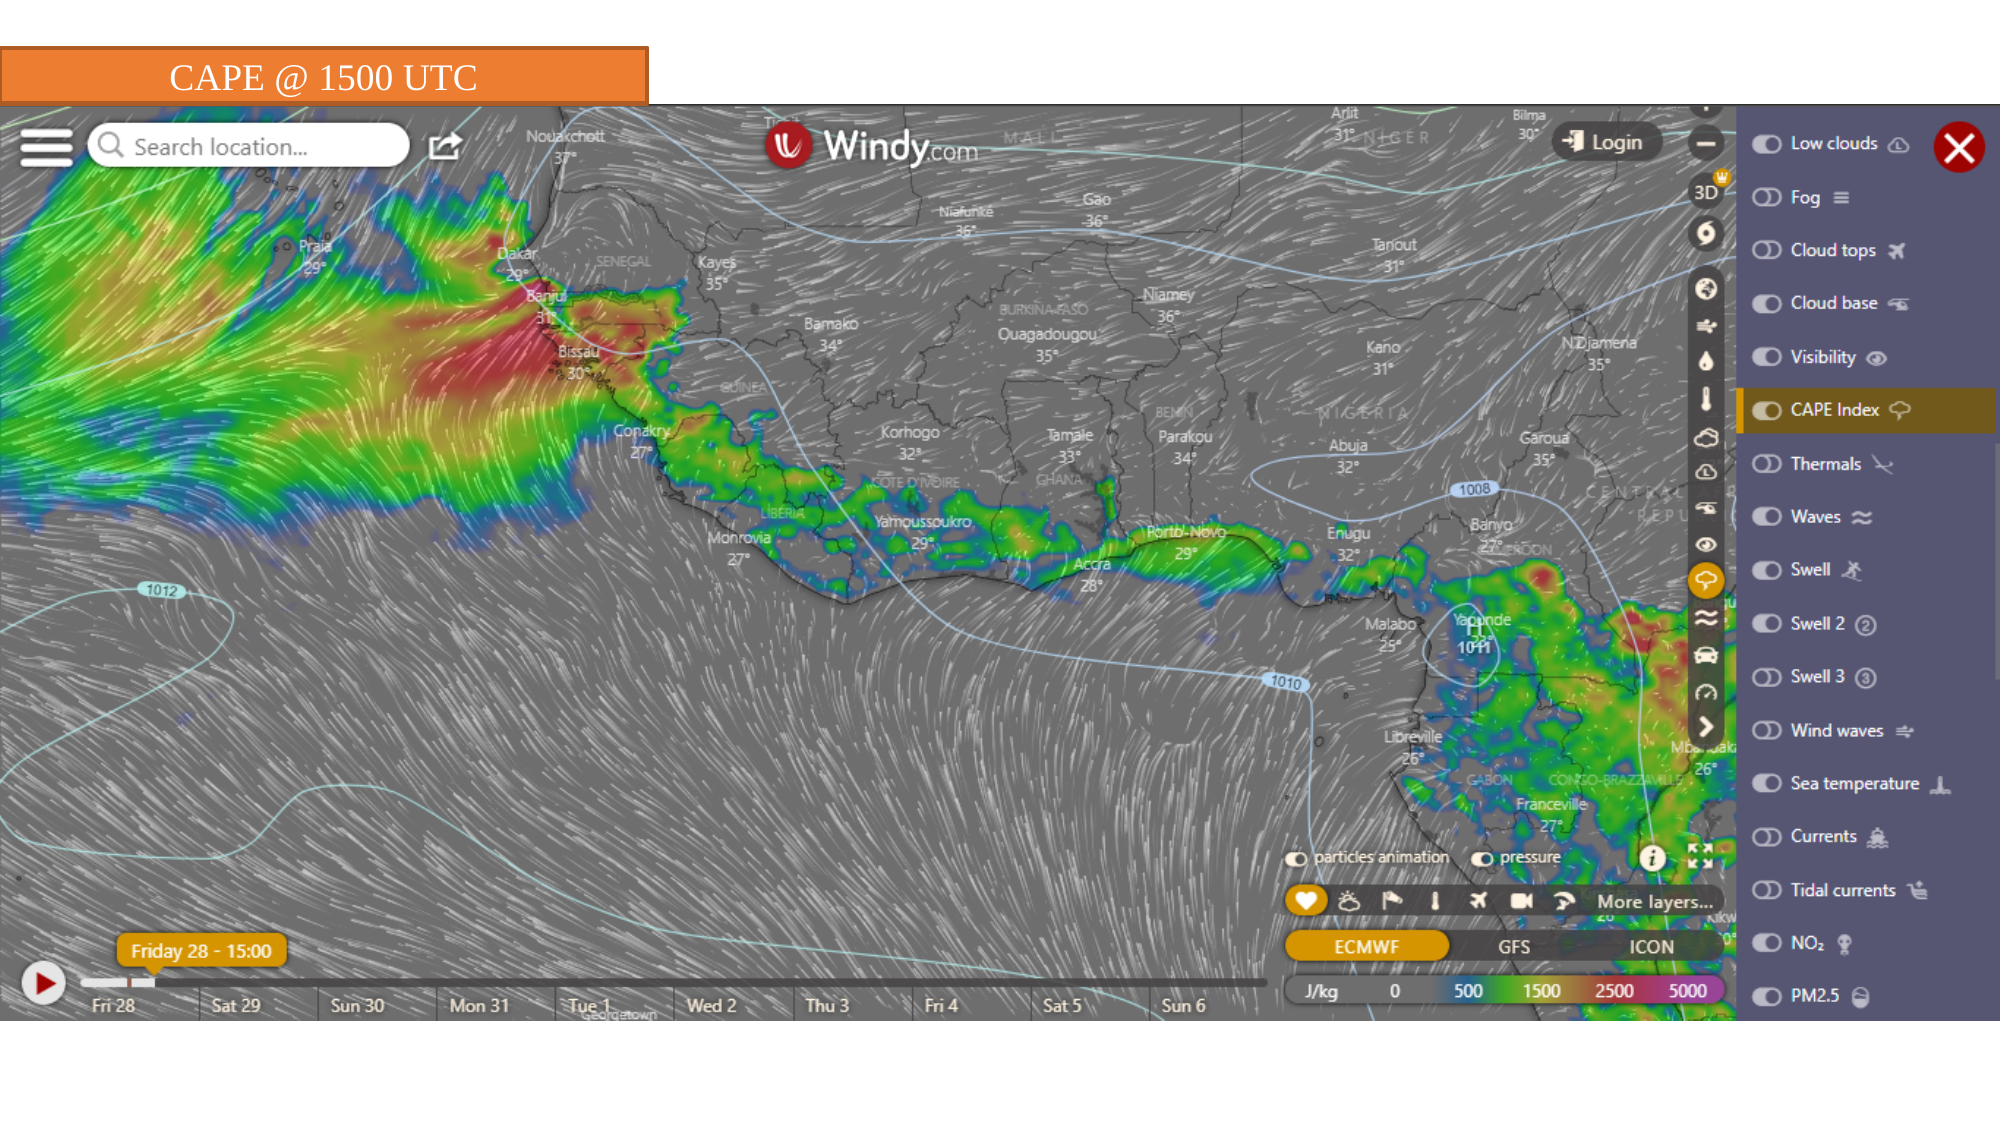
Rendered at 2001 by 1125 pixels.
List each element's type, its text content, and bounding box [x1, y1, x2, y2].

picture [0, 104, 2000, 1021]
text_box CAPE @ 1500 UTC [0, 46, 649, 103]
